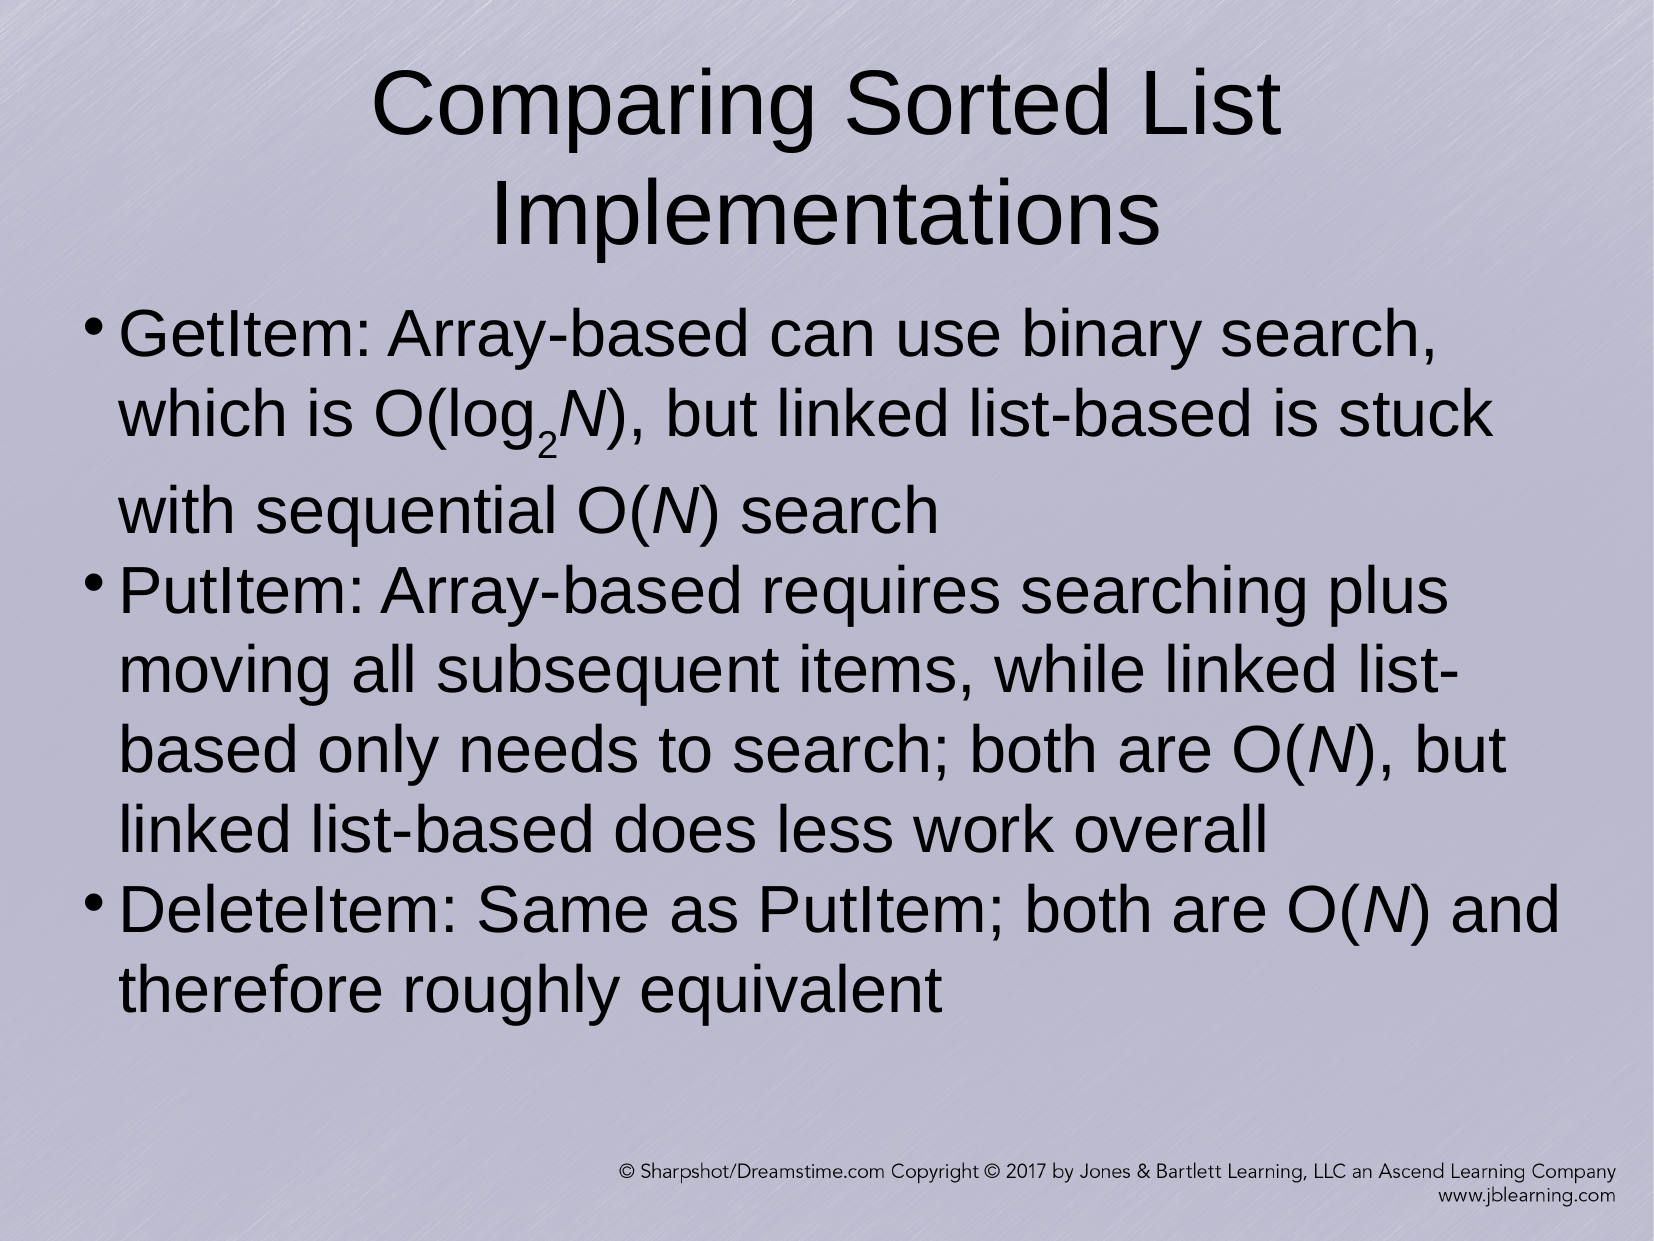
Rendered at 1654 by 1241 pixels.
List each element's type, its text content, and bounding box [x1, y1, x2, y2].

text_box Comparing Sorted List Implementations [82, 49, 1571, 257]
picture [0, 0, 1654, 1241]
text_box GetItem: Array-based can use binary search, which is O(log2N), but linked list-based is stuck with sequential O(N) search PutItem: Array-based requires searching plus moving all subsequent items, while linked list-based only needs to search; both are O(N), but linked list-based does less work overall DeleteItem: Same as PutItem; both are O(N) and therefore roughly equivalent [82, 290, 1571, 1010]
